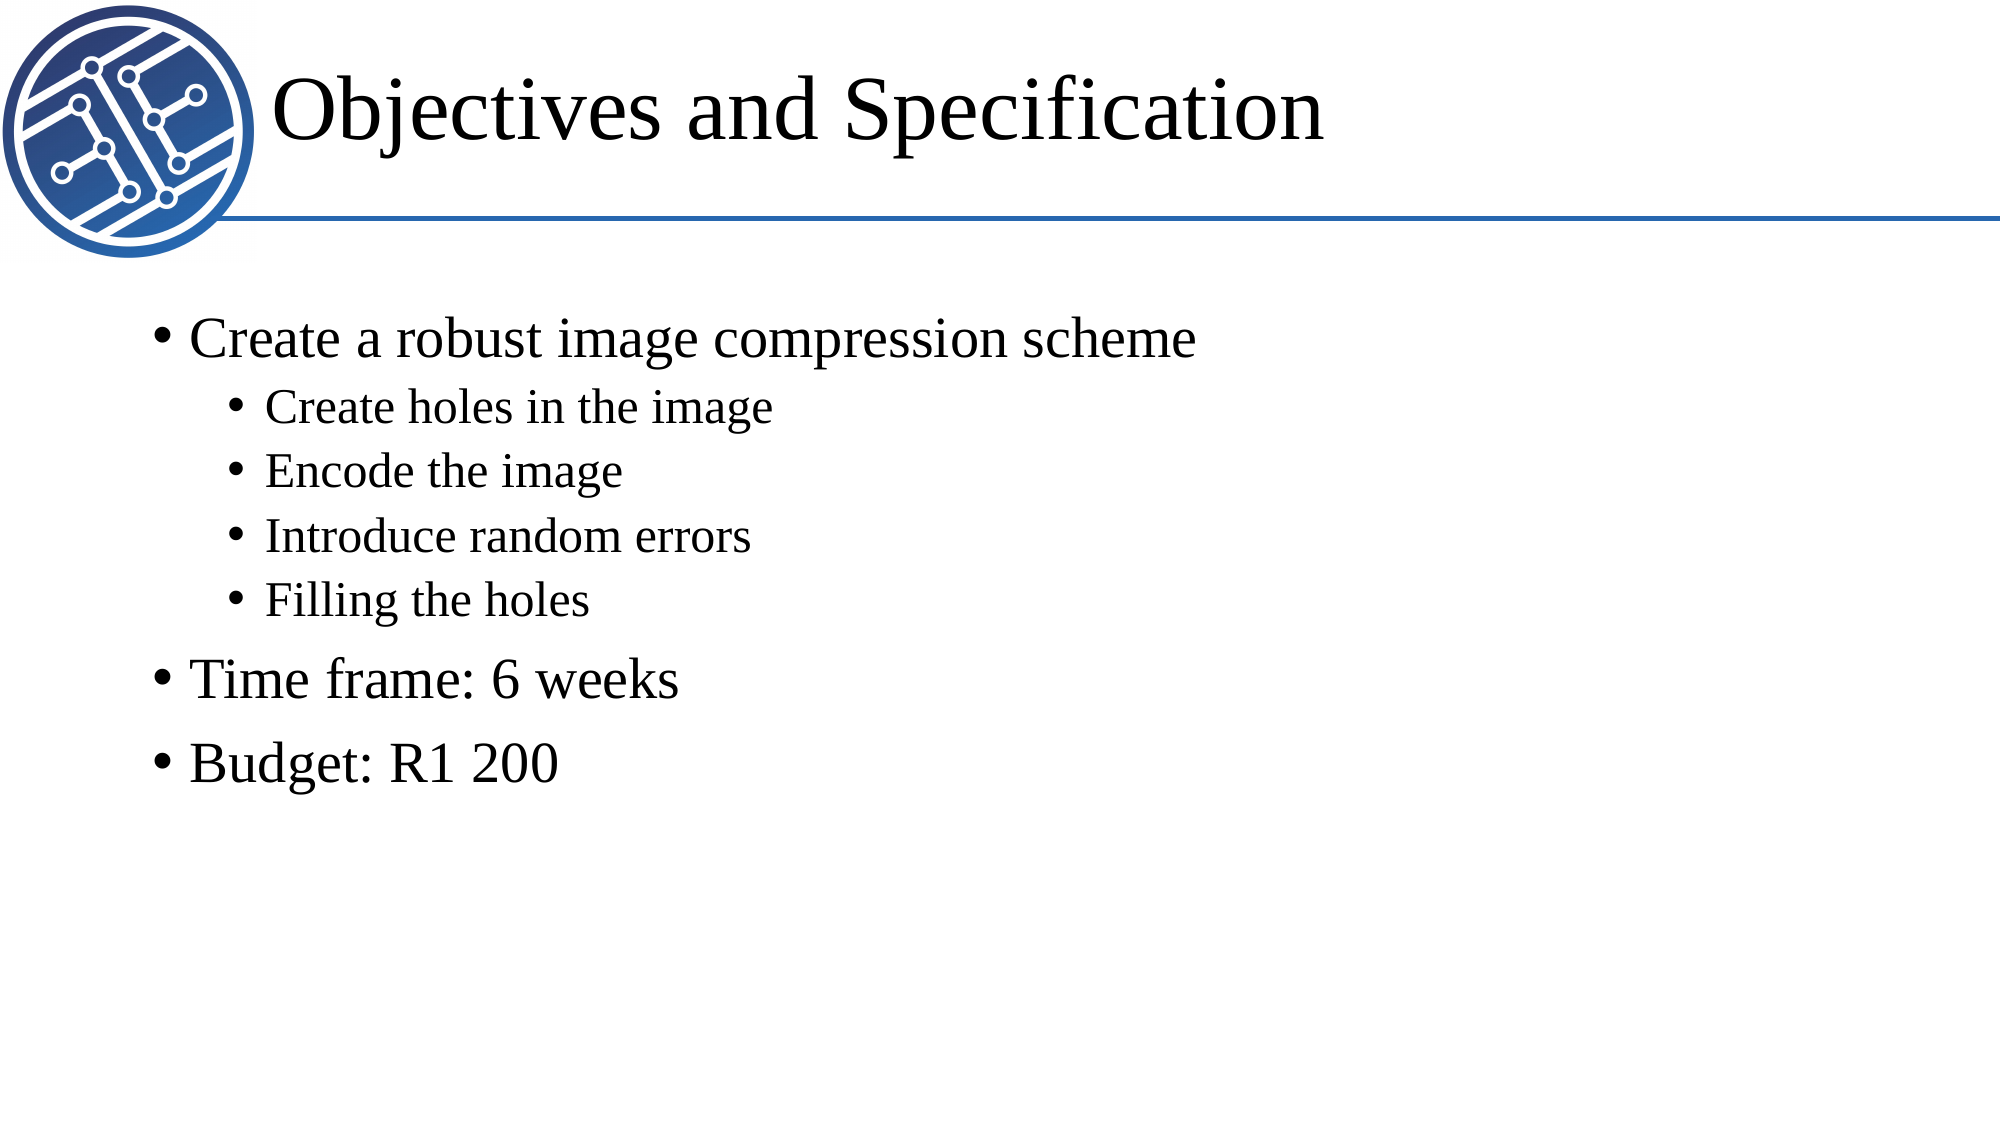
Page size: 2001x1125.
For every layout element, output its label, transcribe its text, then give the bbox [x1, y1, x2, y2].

list Create a robust image compression scheme Create holes in the image Encode the image Introduce random errors Filling the holes Time frame: 6 weeks Budget: R1 200 [137, 299, 1863, 1014]
title Objectives and Specification [257, 1, 2000, 216]
picture [0, 0, 257, 263]
